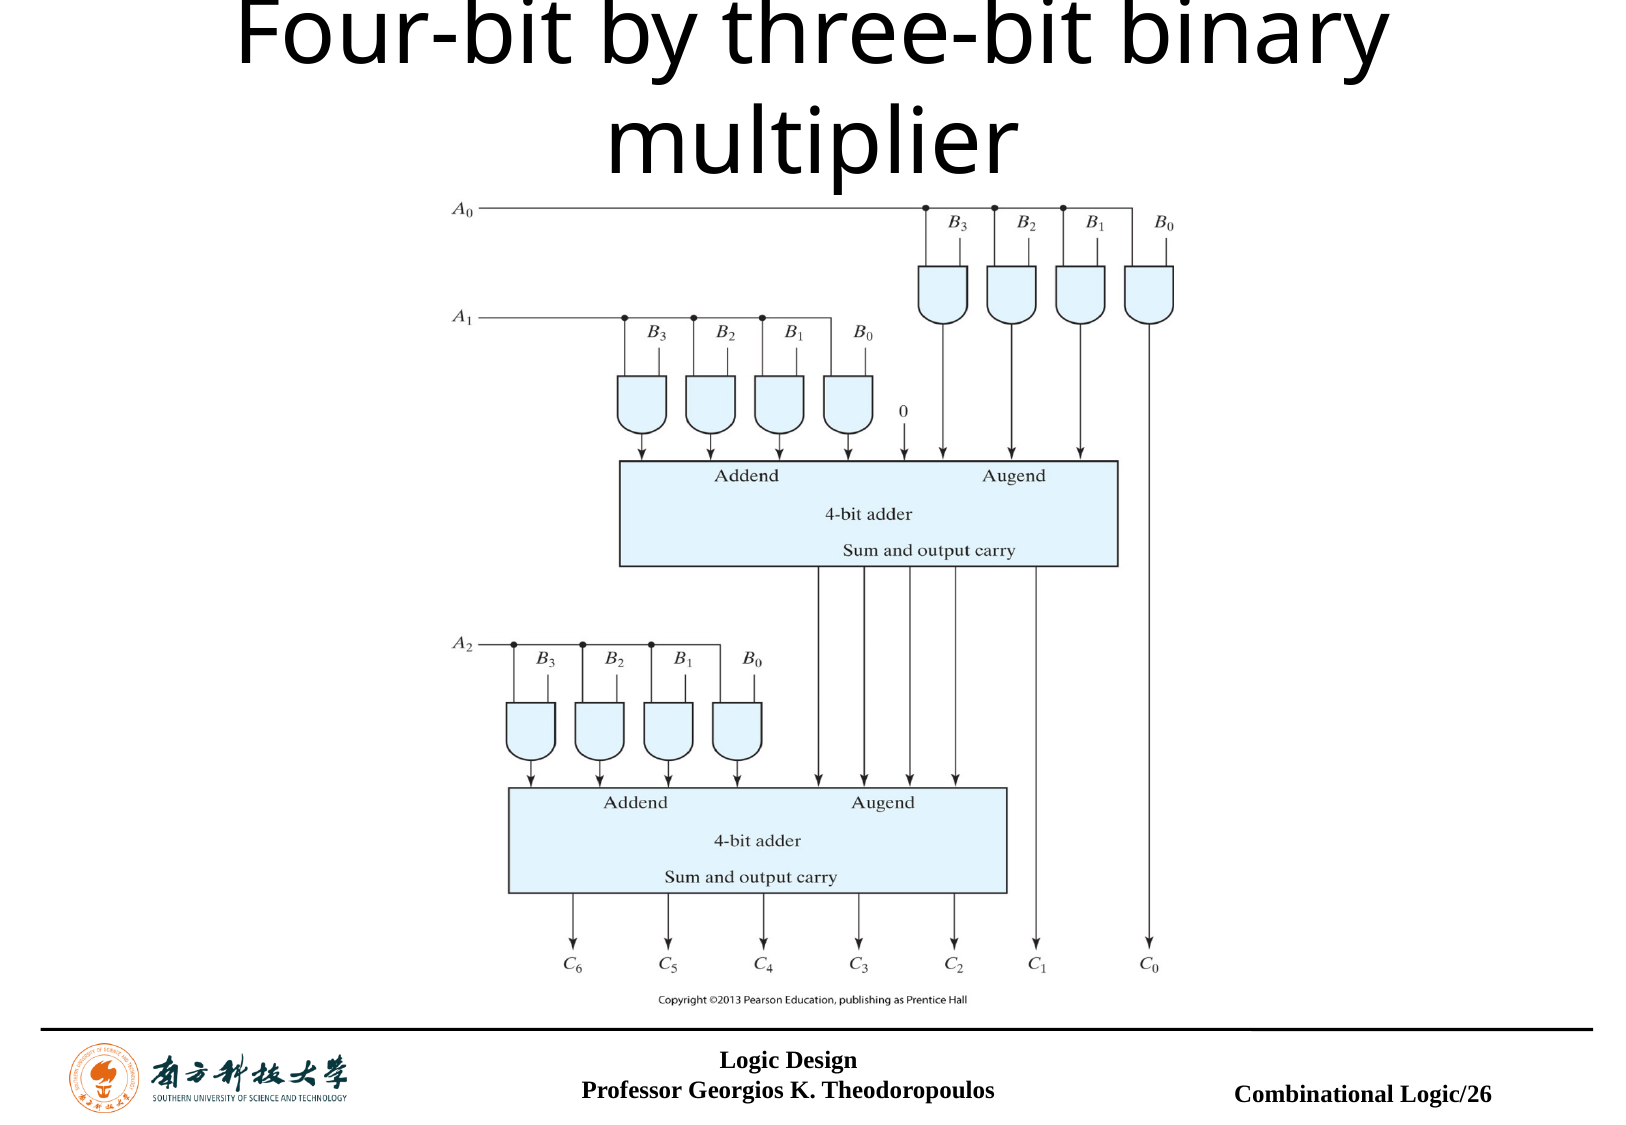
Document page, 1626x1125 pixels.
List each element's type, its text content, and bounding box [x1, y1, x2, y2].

title Four-bit by three-bit binary multiplier [0, 34, 1625, 130]
picture [69, 1043, 347, 1113]
picture [451, 199, 1174, 1025]
